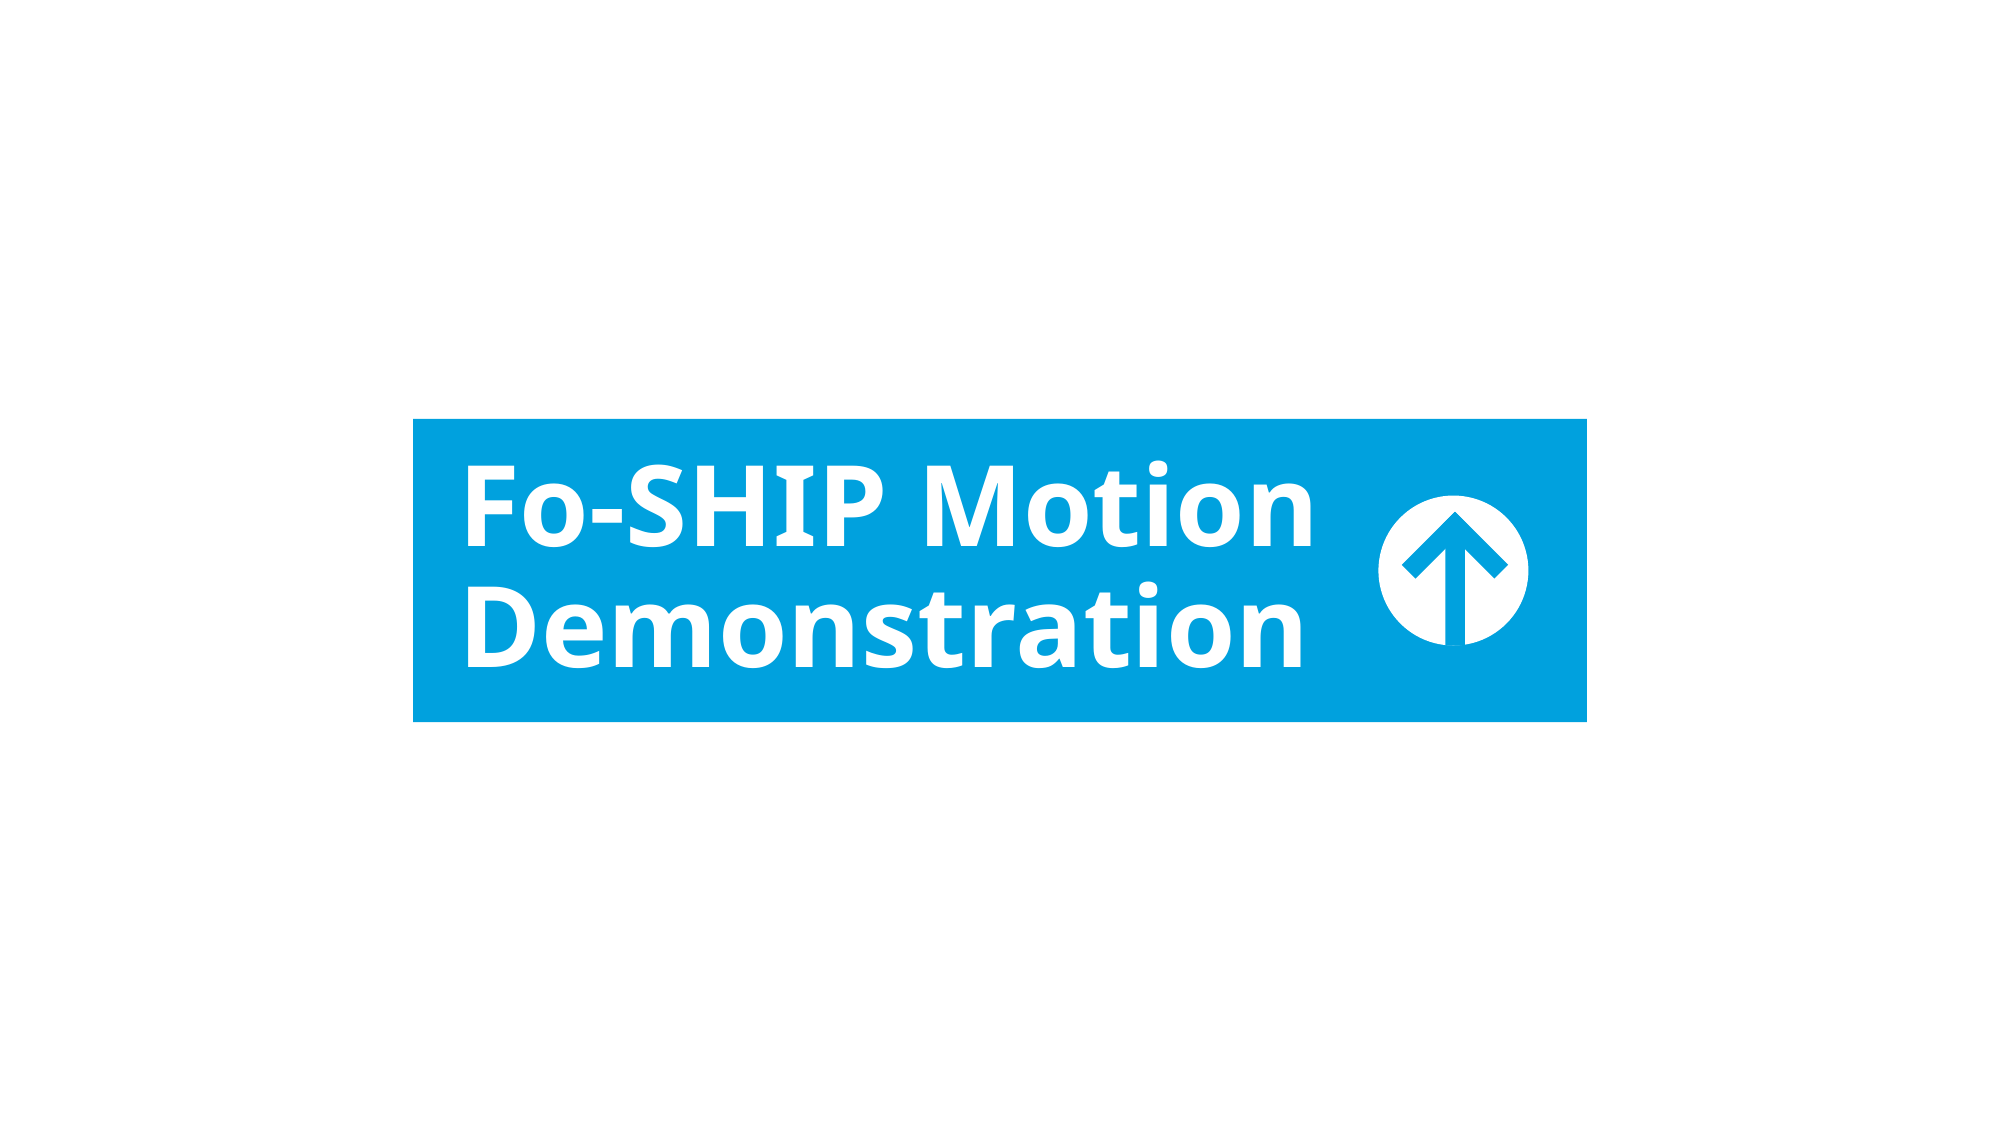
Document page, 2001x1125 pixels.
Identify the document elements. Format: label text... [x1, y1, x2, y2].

text_box [412, 417, 1588, 724]
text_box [1371, 532, 1511, 621]
text_box [1387, 493, 1530, 648]
title Fo-SHIP Motion Demonstration [443, 436, 1557, 705]
